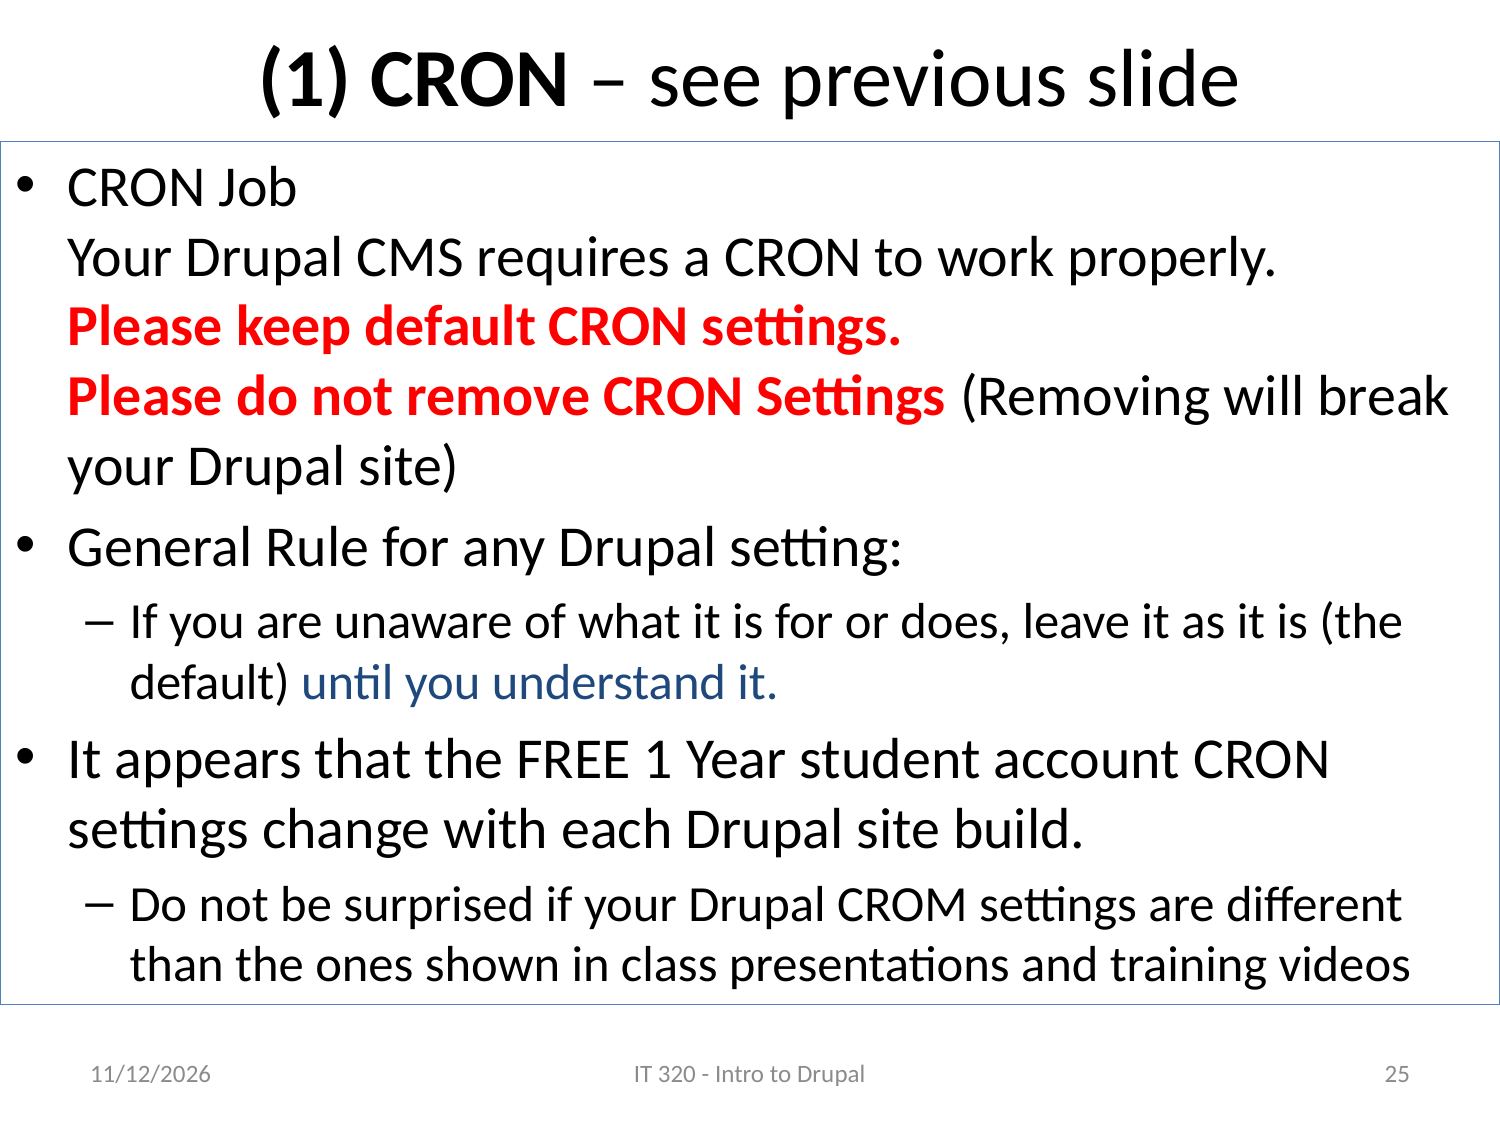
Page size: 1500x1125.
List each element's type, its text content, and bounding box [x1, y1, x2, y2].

title (1) CRON – see previous slide [75, 15, 1425, 131]
slide_number 25 [1074, 1042, 1425, 1103]
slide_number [75, 1042, 425, 1103]
footer IT 320 - Intro to Drupal [512, 1042, 988, 1103]
list CRON Job Your Drupal CMS requires a CRON to work properly. Please keep default CRON settings. Please do not remove CRON Settings (Removing will break your Drupal site) General Rule for any Drupal setting: If you are unaware of what it is for or does, leave it as it is (the default) until you understand it. It appears that the FREE 1 Year student account CRON settings change with each Drupal site build. Do not be surprised if your Drupal CROM settings are different than the ones shown in class presentations and training videos [0, 141, 1500, 1005]
